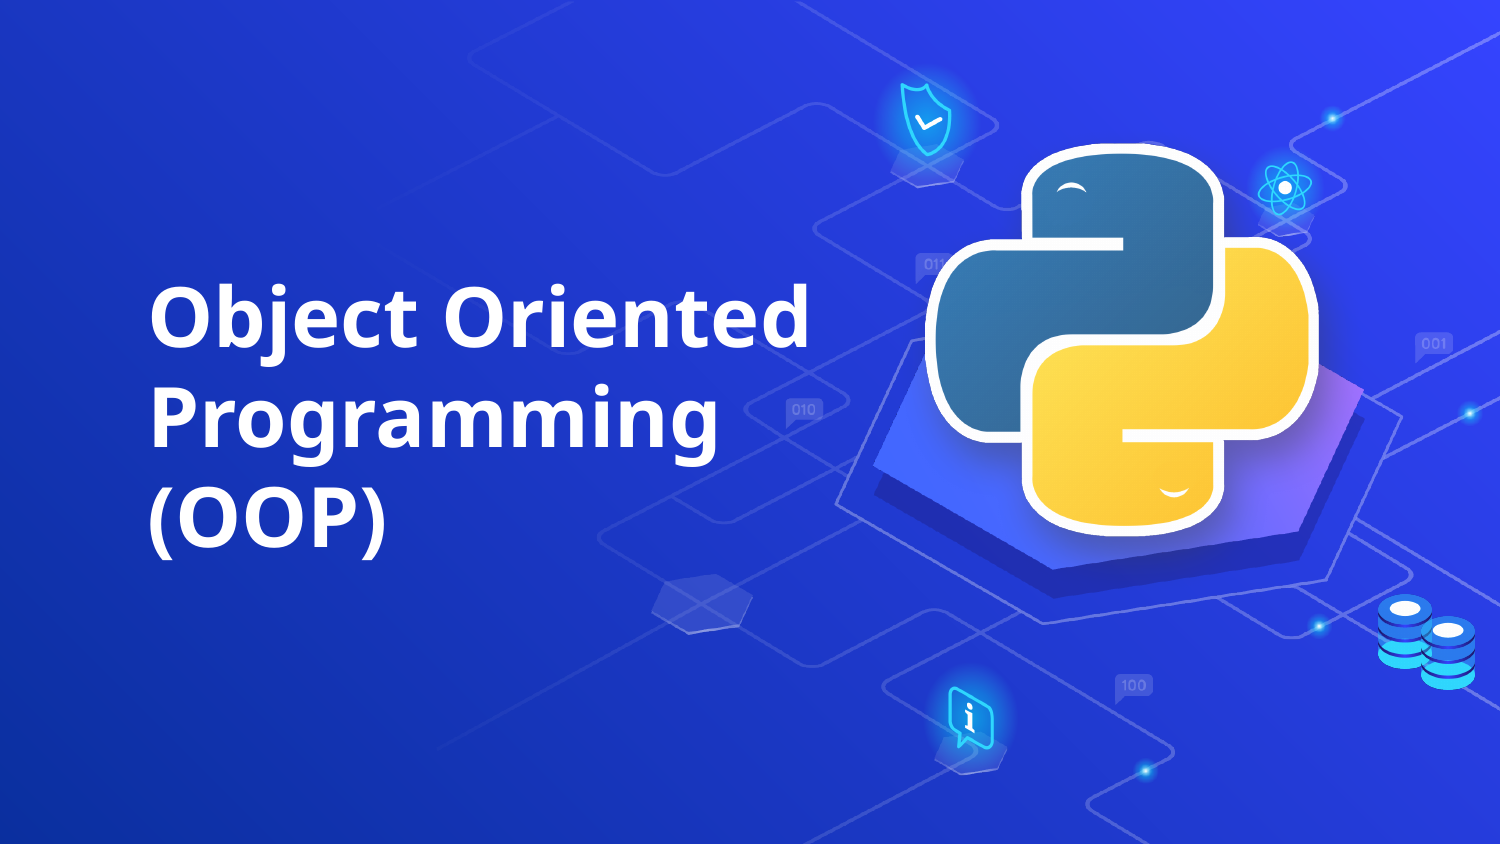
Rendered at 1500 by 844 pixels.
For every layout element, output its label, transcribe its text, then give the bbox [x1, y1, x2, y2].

title Object Oriented Programming (OOP) [146, 318, 859, 509]
picture [0, 0, 1500, 844]
